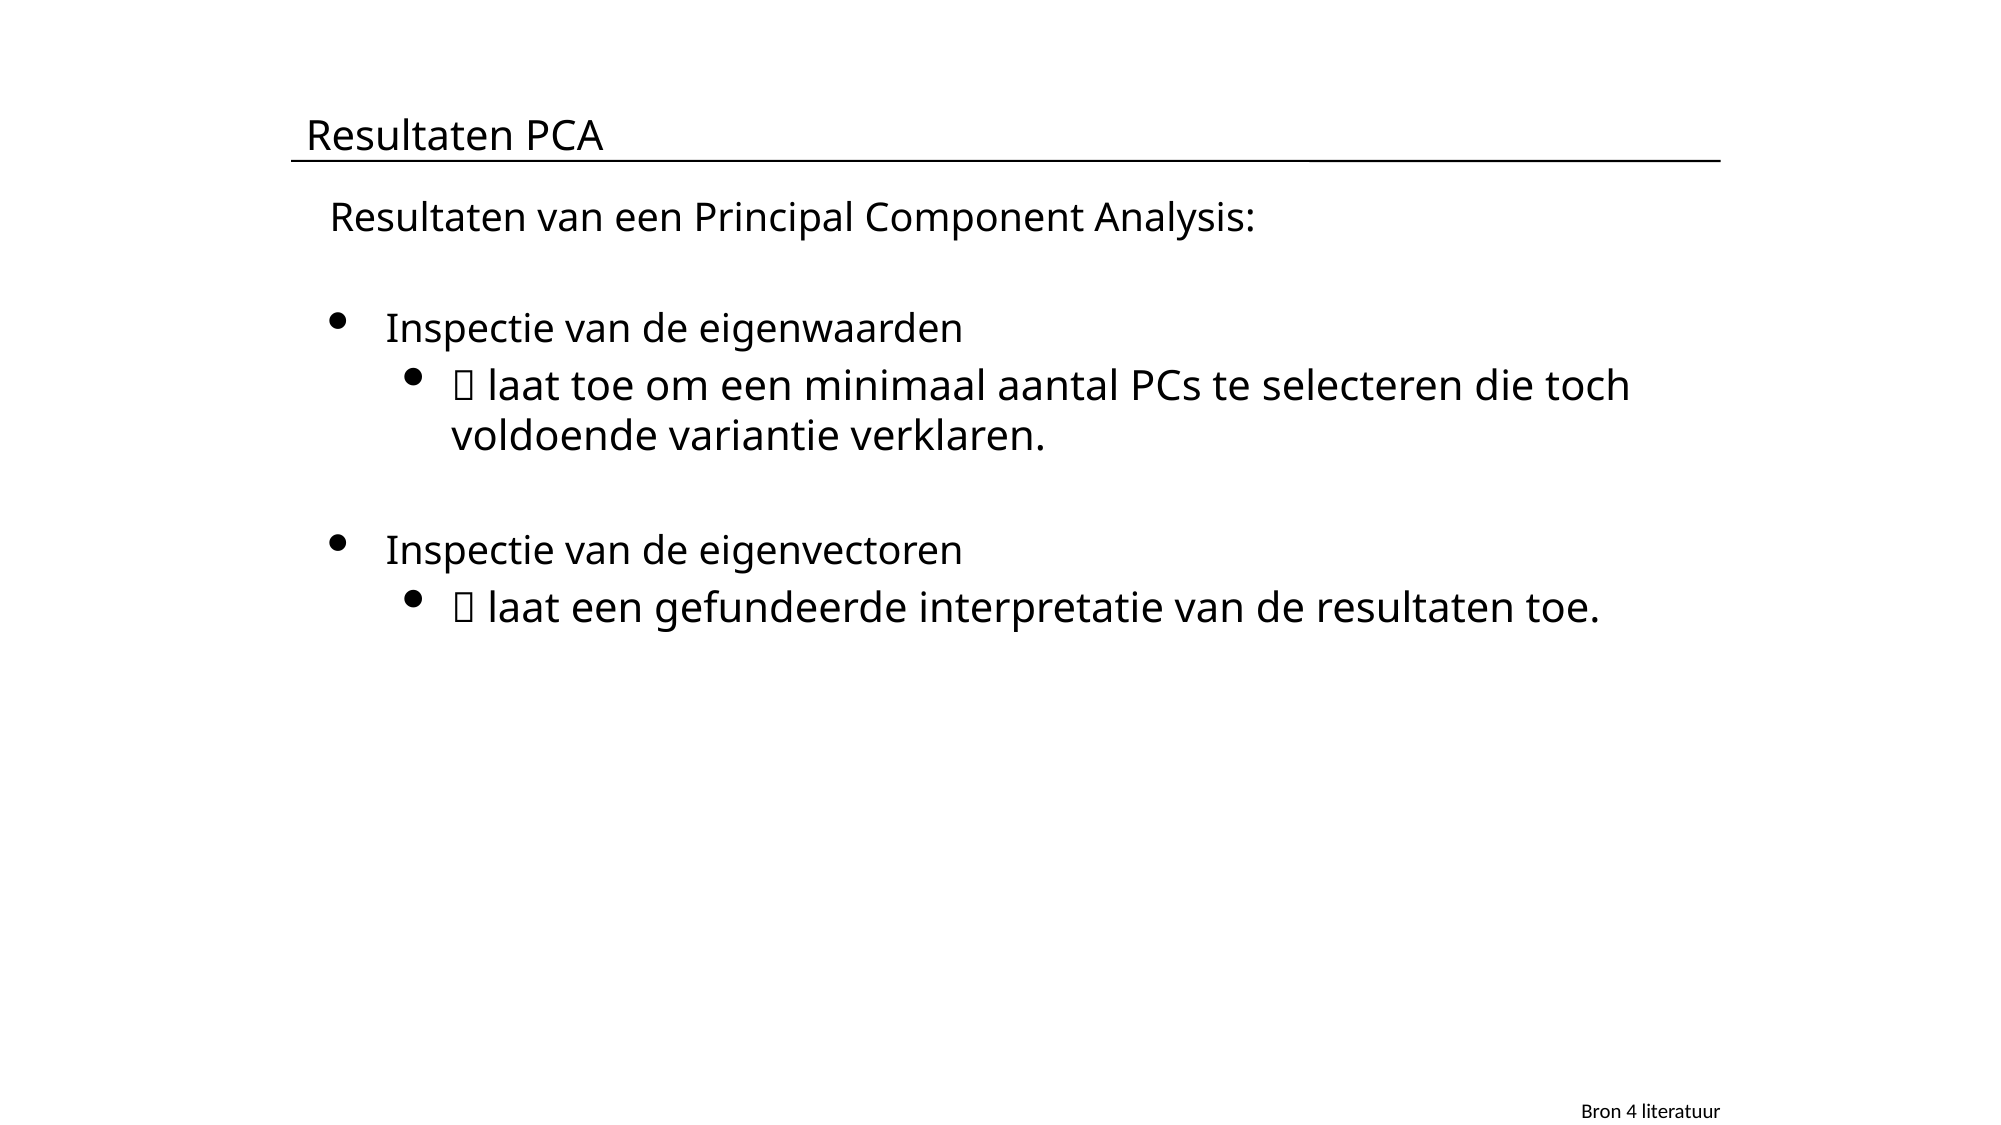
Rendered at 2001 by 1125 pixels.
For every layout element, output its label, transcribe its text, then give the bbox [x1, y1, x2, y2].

text_box Resultaten PCA [291, 101, 1484, 167]
text_box Resultaten van een Principal Component Analysis: Inspectie van de eigenwaarden  laat toe om een minimaal aantal PCs te selecteren die toch voldoende variantie verklaren. Inspectie van de eigenvectoren  laat een gefundeerde interpretatie van de resultaten toe. [314, 184, 1665, 886]
text_box Bron 4 literatuur [1446, 1090, 1736, 1125]
